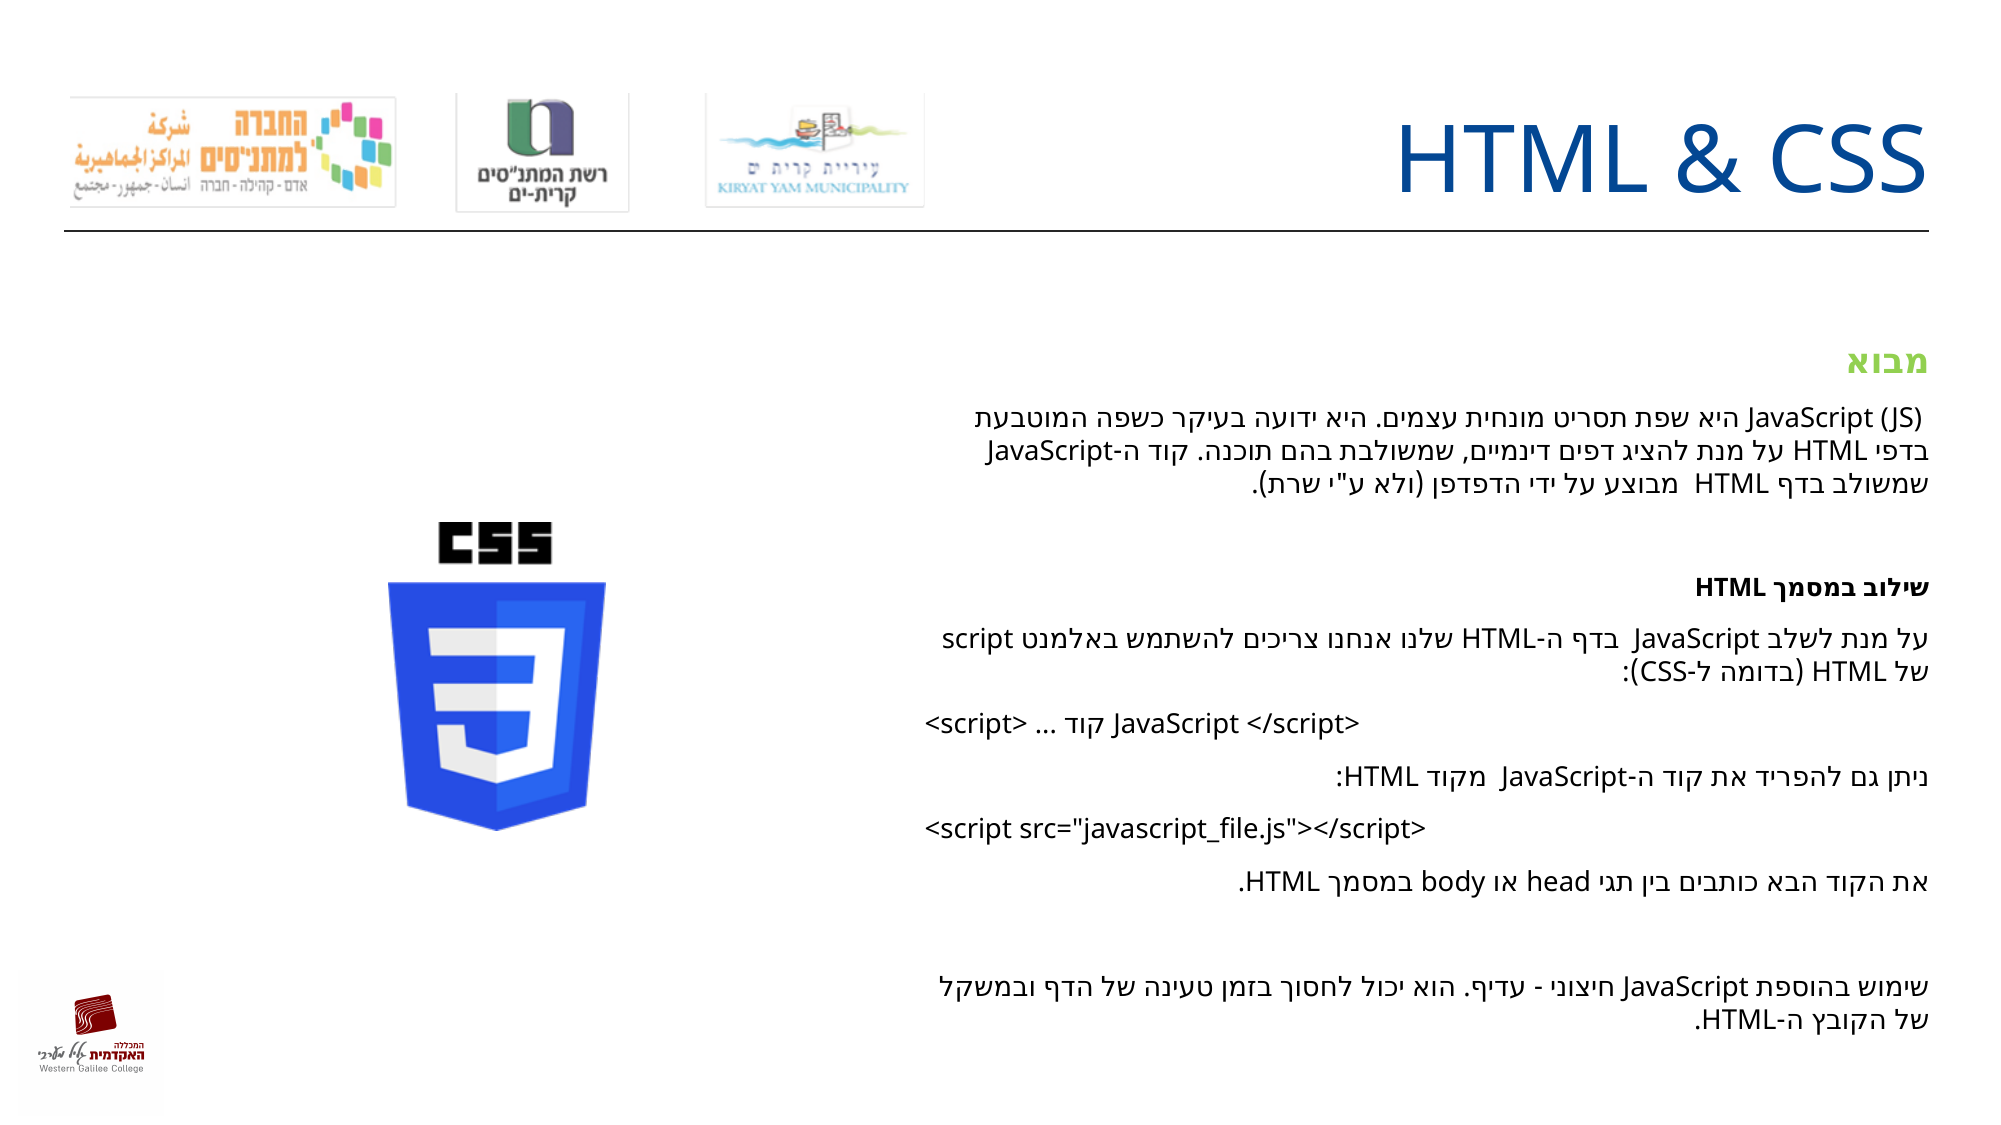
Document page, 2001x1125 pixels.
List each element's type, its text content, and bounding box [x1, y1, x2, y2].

picture [70, 93, 925, 213]
text_box מבוא JavaScript (JS) היא שפת תסריט מונחית עצמים. היא ידועה בעיקר כשפה המוטבעת בדפי HTML על מנת להציג דפים דינמיים, שמשולבת בהם תוכנה. קוד ה-JavaScript שמשולב בדף HTML מבוצע על ידי הדפדפן (ולא ע"י שרת). שילוב במסמך HTML על מנת לשלב JavaScript בדף ה-HTML שלנו אנחנו צריכים להשתמש באלמנט script של HTML (בדומה ל-CSS): <script> ... קוד JavaScript </script> ניתן גם להפריד את קוד ה-JavaScript מקוד HTML: <script src="javascript_file.js"></script> את הקוד הבא כותבים בין תגי head או body במסמך HTML. שימוש בהוספת JavaScript חיצוני - עדיף. הוא יכול לחסוך בזמן טעינה של הדף ובמשקל של הקובץ ה-HTML. [924, 309, 1930, 1043]
picture [388, 522, 606, 831]
title HTML & CSS [64, 55, 1930, 221]
picture [18, 970, 164, 1116]
